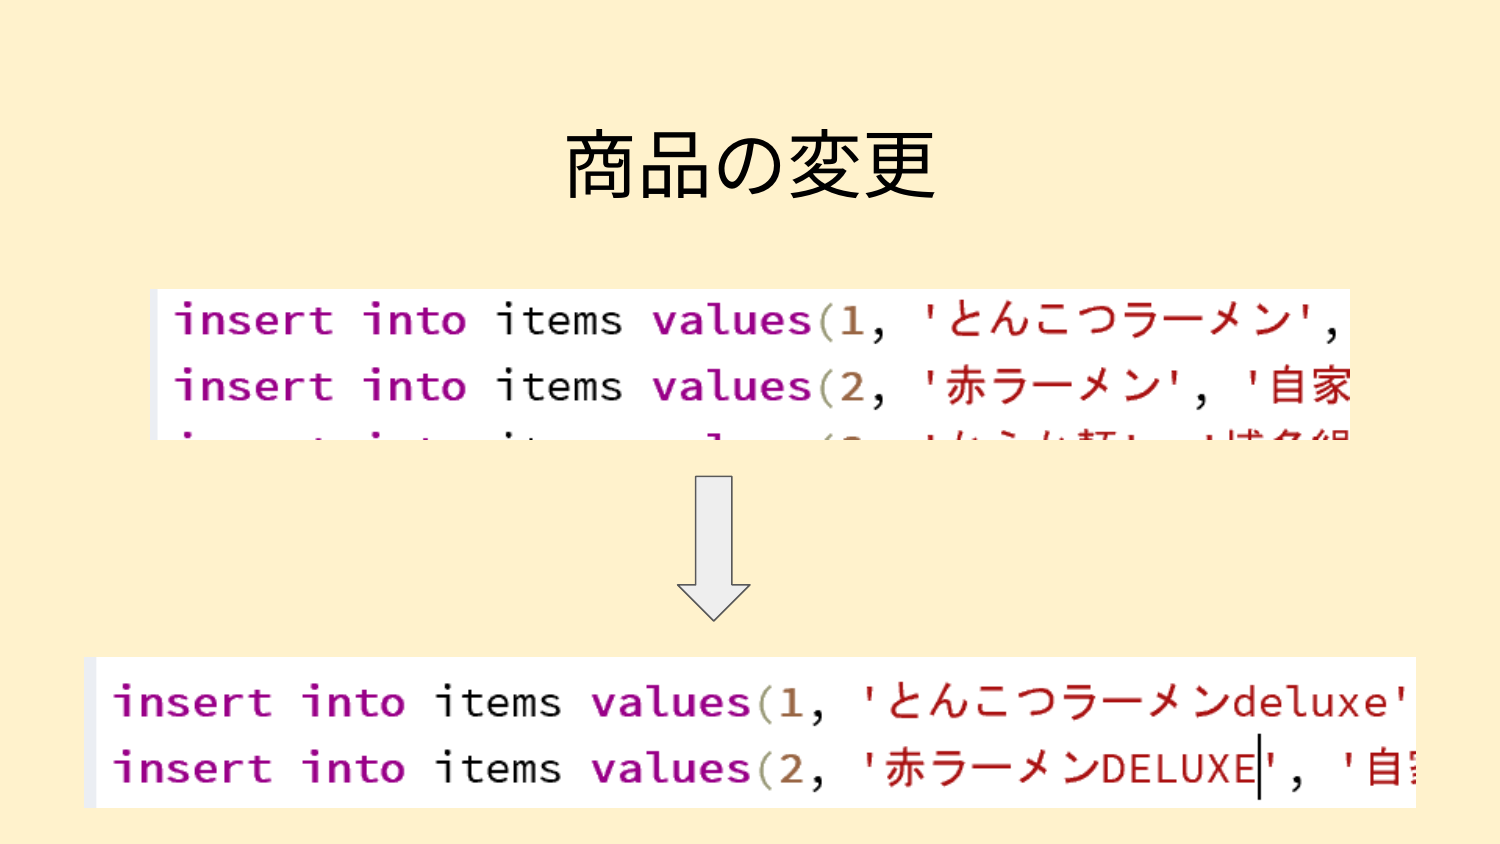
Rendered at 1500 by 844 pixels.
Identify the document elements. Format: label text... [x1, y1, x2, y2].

picture [149, 289, 1351, 441]
picture [84, 657, 1416, 808]
text_box [677, 476, 751, 622]
title 商品の変更 [51, 93, 1449, 232]
